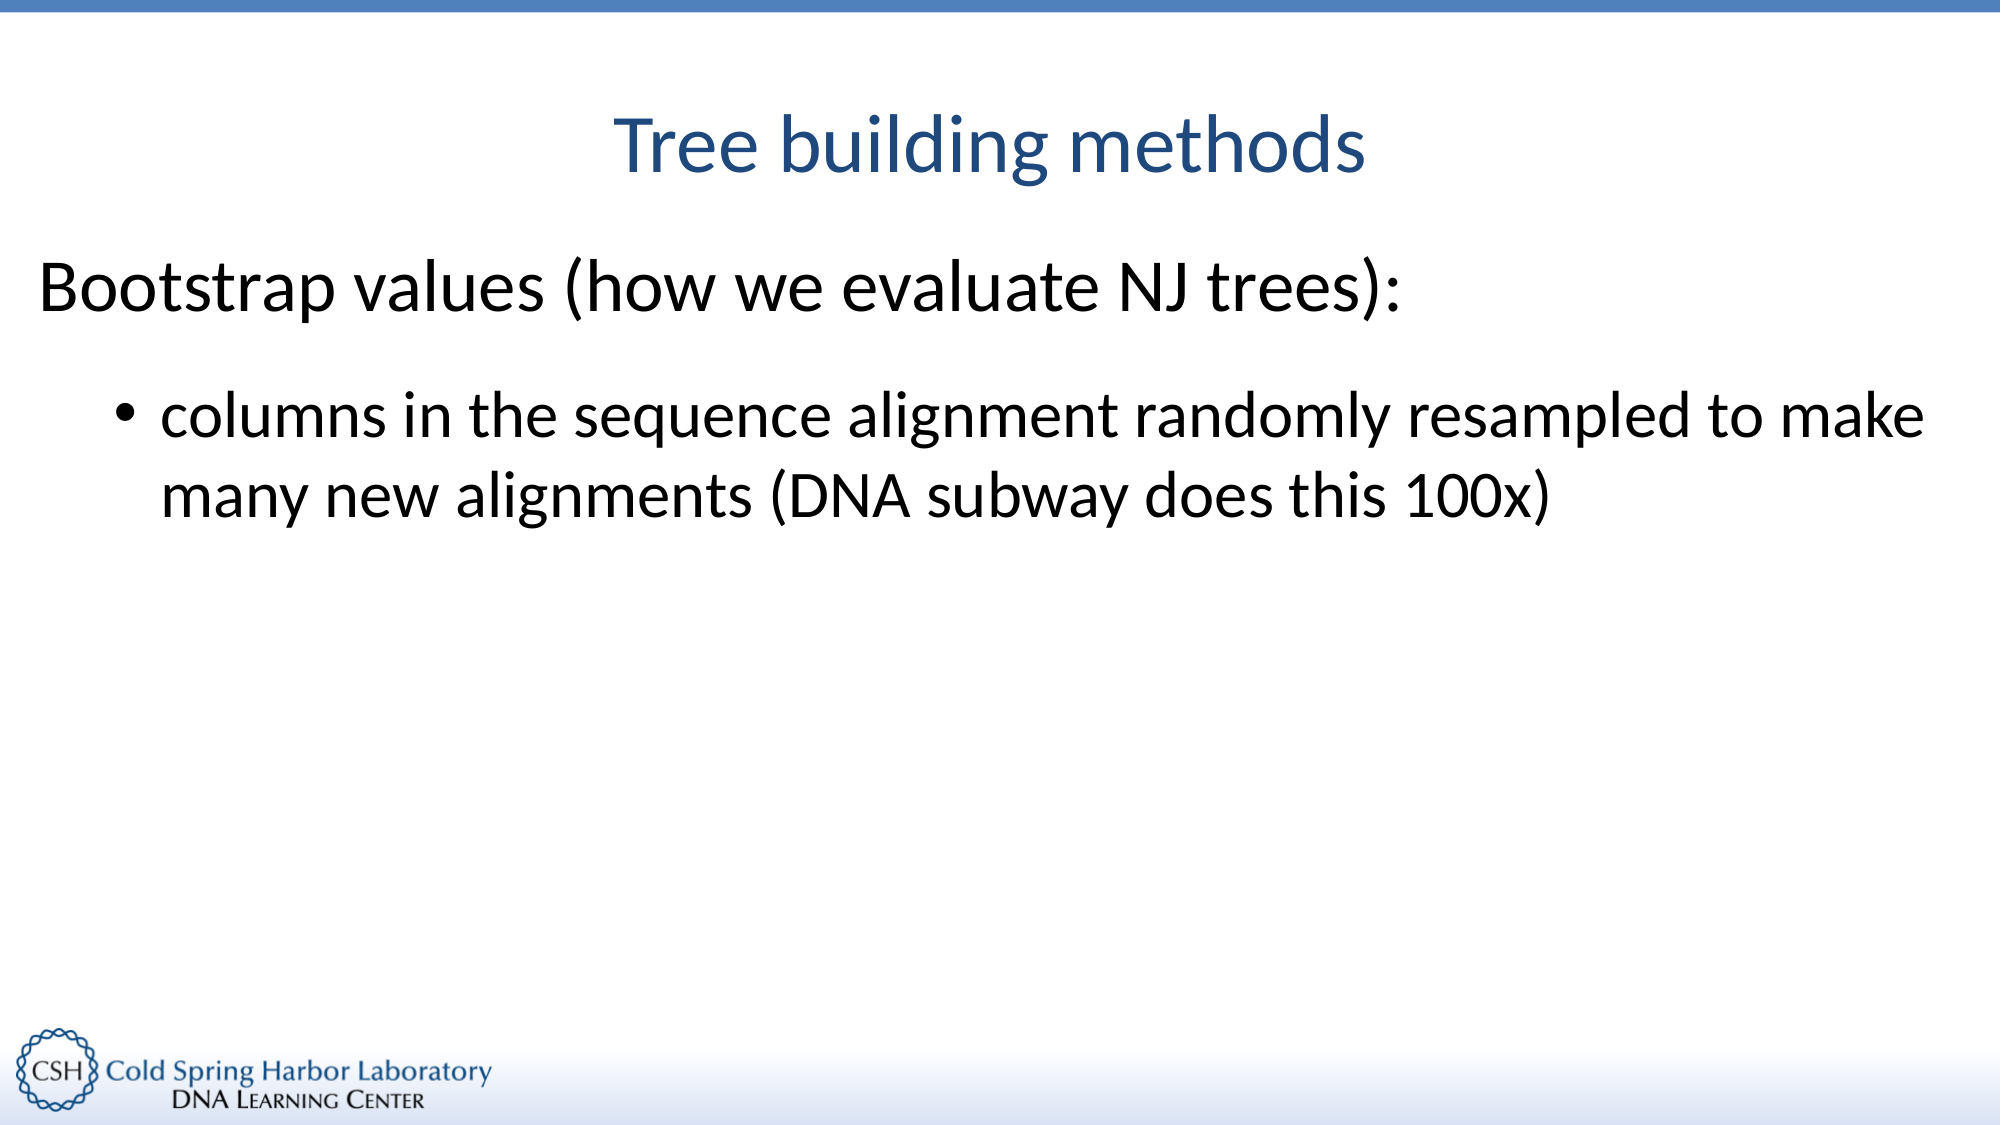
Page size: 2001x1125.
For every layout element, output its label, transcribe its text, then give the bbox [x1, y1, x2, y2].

text_box Bootstrap values (how we evaluate NJ trees): columns in the sequence alignment randomly resampled to make many new alignments (DNA subway does this 100x) [23, 138, 1976, 719]
title Tree building methods [99, 45, 1900, 138]
picture [16, 1028, 493, 1113]
